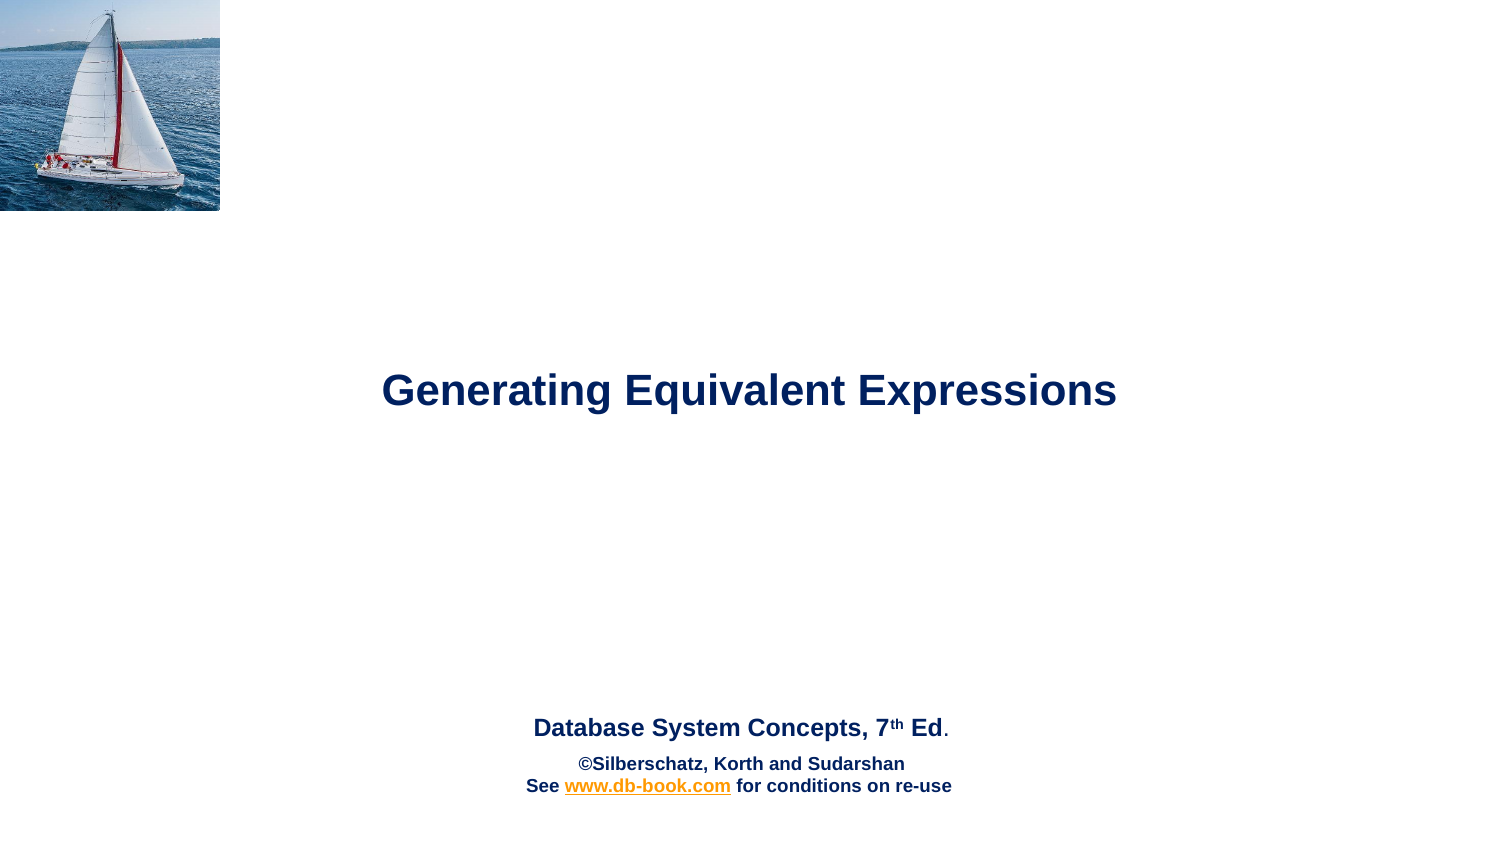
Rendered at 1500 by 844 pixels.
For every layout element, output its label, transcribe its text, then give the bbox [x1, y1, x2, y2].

title Generating Equivalent Expressions [112, 281, 1388, 423]
picture [0, 0, 220, 211]
